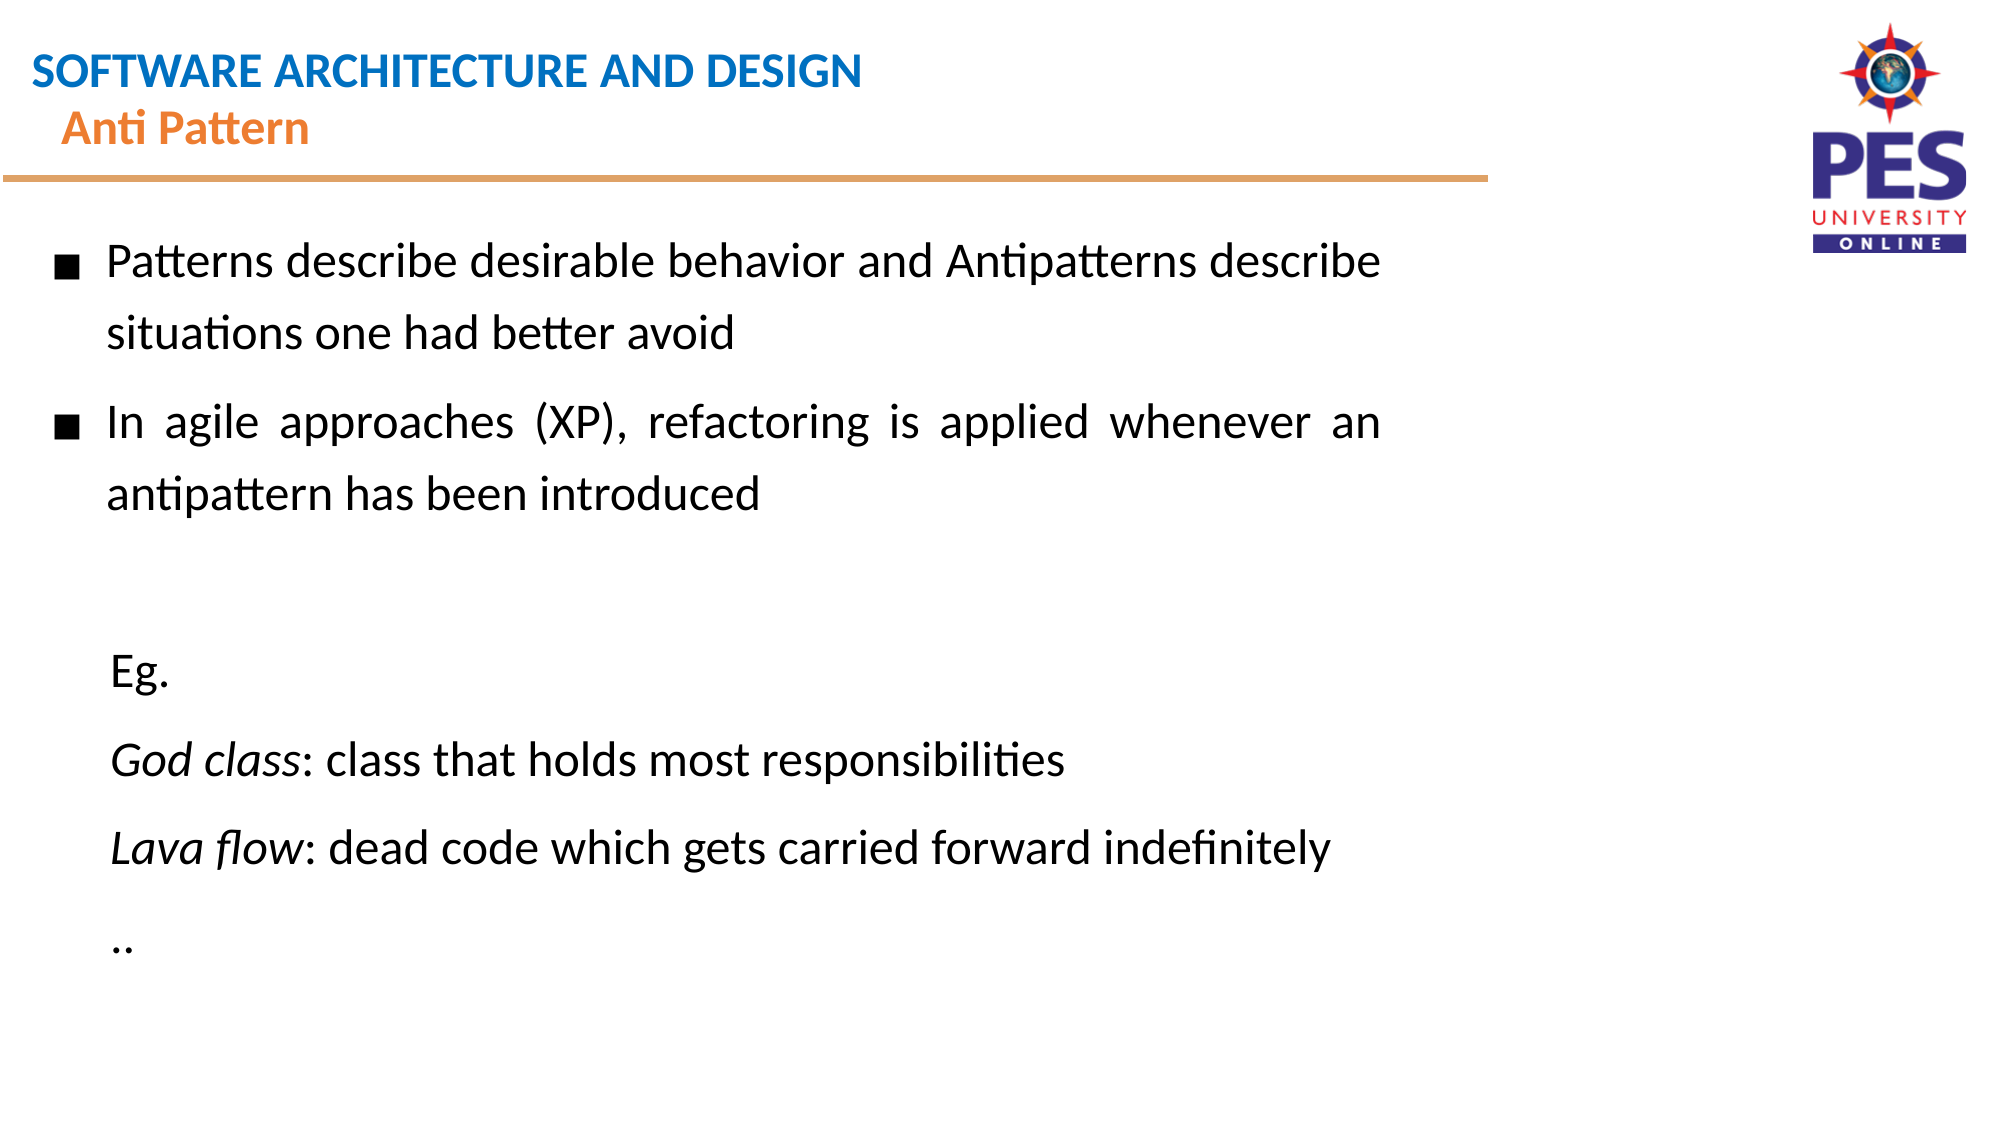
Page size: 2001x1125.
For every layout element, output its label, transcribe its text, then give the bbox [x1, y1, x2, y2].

text_box [32, 208, 1218, 1112]
text_box Patterns describe desirable behavior and Antipatterns describe situations one had better avoid In agile approaches (XP), refactoring is applied whenever an antipattern has been introduced Eg. God class: class that holds most responsibilities Lava flow: dead code which gets carried forward indefinitely .. [34, 208, 1473, 998]
picture [1813, 22, 1967, 253]
title Anti Pattern [34, 82, 1444, 174]
